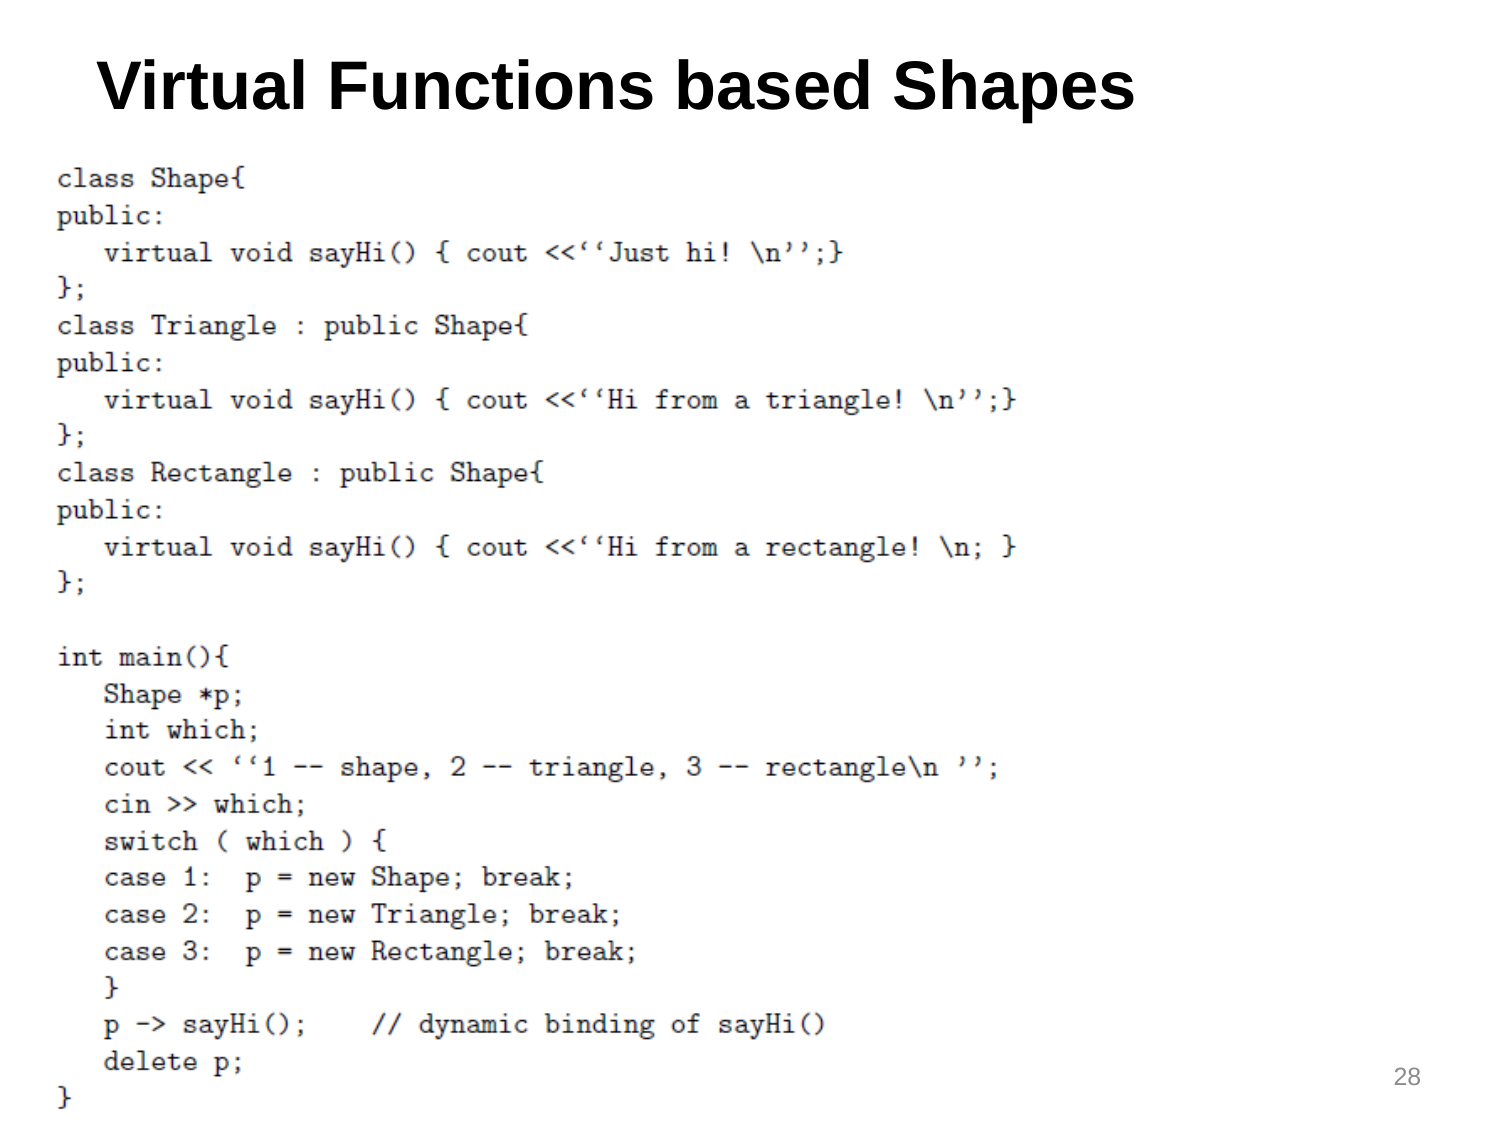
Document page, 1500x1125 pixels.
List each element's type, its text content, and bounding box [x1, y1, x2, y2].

title Virtual Functions based Shapes [81, 0, 1419, 164]
picture [39, 163, 1036, 1121]
slide_number 28 [1316, 1053, 1437, 1106]
